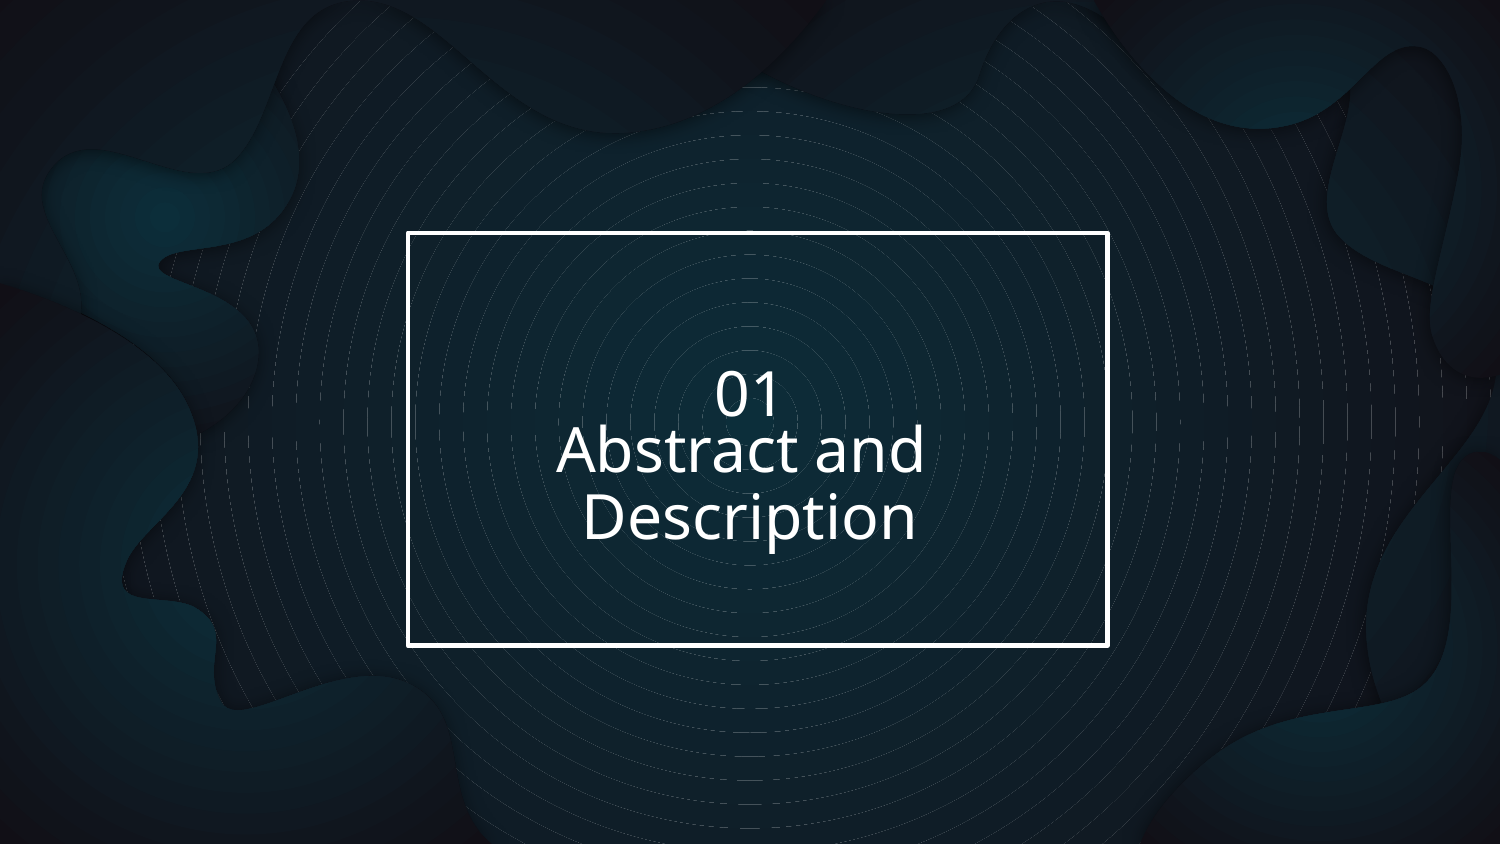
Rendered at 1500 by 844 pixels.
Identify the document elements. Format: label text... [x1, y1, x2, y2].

title Abstract and Description [462, 482, 1038, 559]
title 01 [462, 359, 1038, 436]
